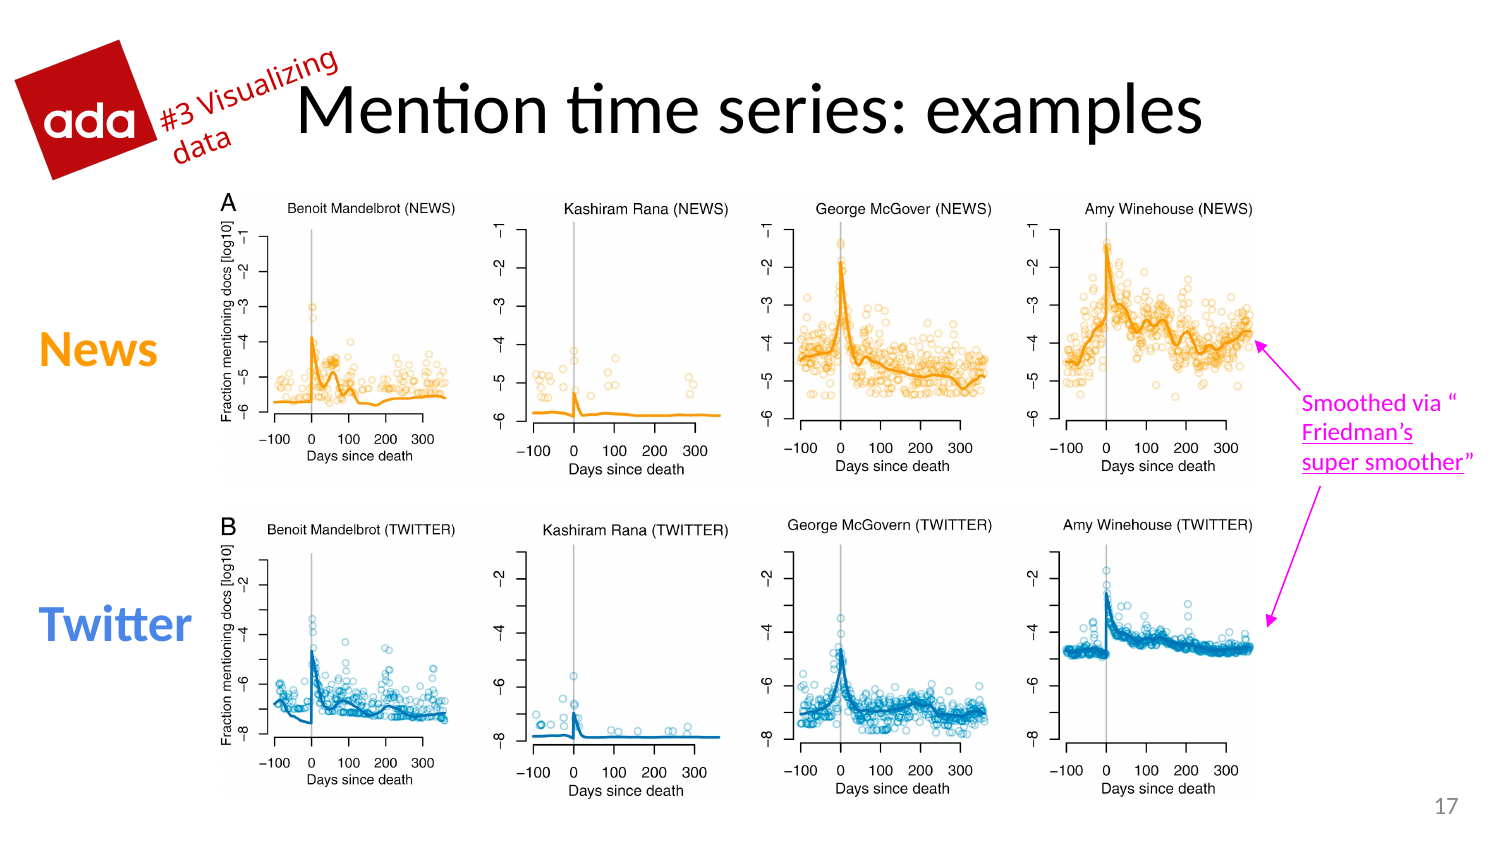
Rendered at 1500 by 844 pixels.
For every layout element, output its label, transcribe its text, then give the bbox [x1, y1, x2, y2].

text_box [13, 1, 403, 181]
title Mention time series: examples [407, 33, 1425, 175]
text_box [1254, 339, 1492, 628]
picture [220, 193, 1255, 490]
text_box News [23, 299, 189, 392]
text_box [23, 502, 1255, 799]
slide_number ‹#› [1123, 782, 1474, 827]
